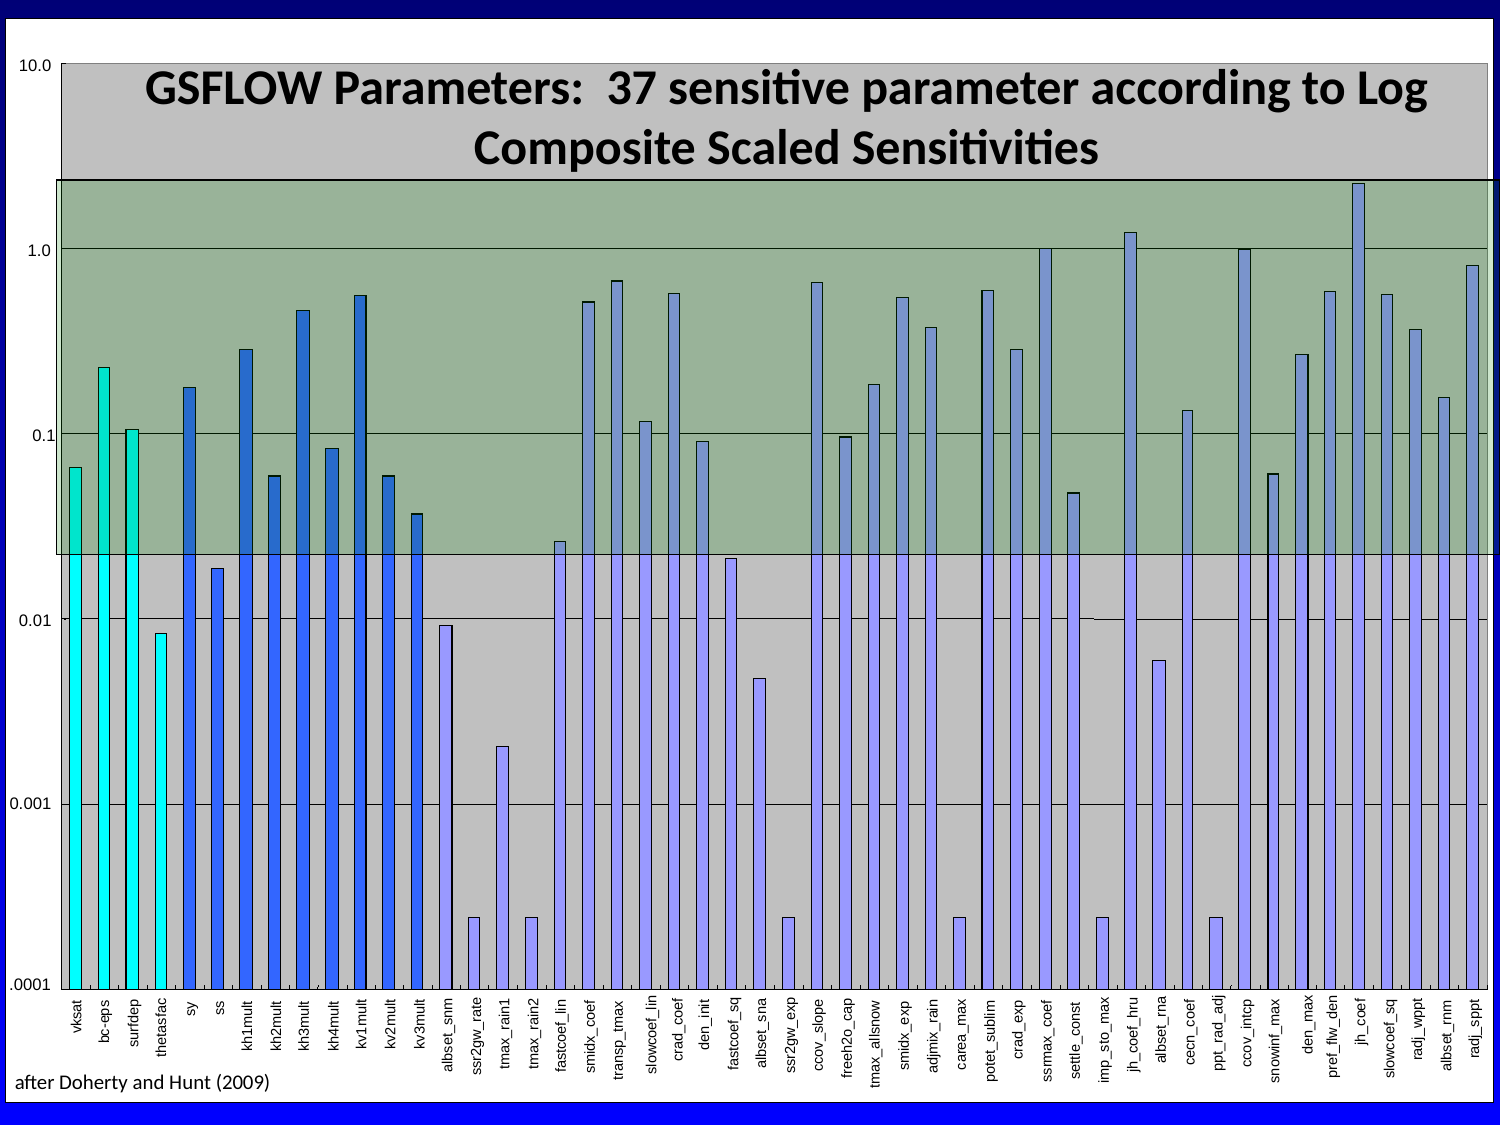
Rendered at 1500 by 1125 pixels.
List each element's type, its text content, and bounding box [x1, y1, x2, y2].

text_box GSFLOW Parameters: 37 sensitive parameter according to Log Composite Scaled Sensitivities [73, 47, 1500, 178]
text_box [0, 12, 1500, 610]
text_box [56, 178, 1500, 555]
text_box [5, 18, 1494, 1103]
text_box after Doherty and Hunt (2009) [0, 1061, 456, 1101]
text_box 0.01 [0, 610, 5, 631]
text_box [0, 561, 1500, 1108]
